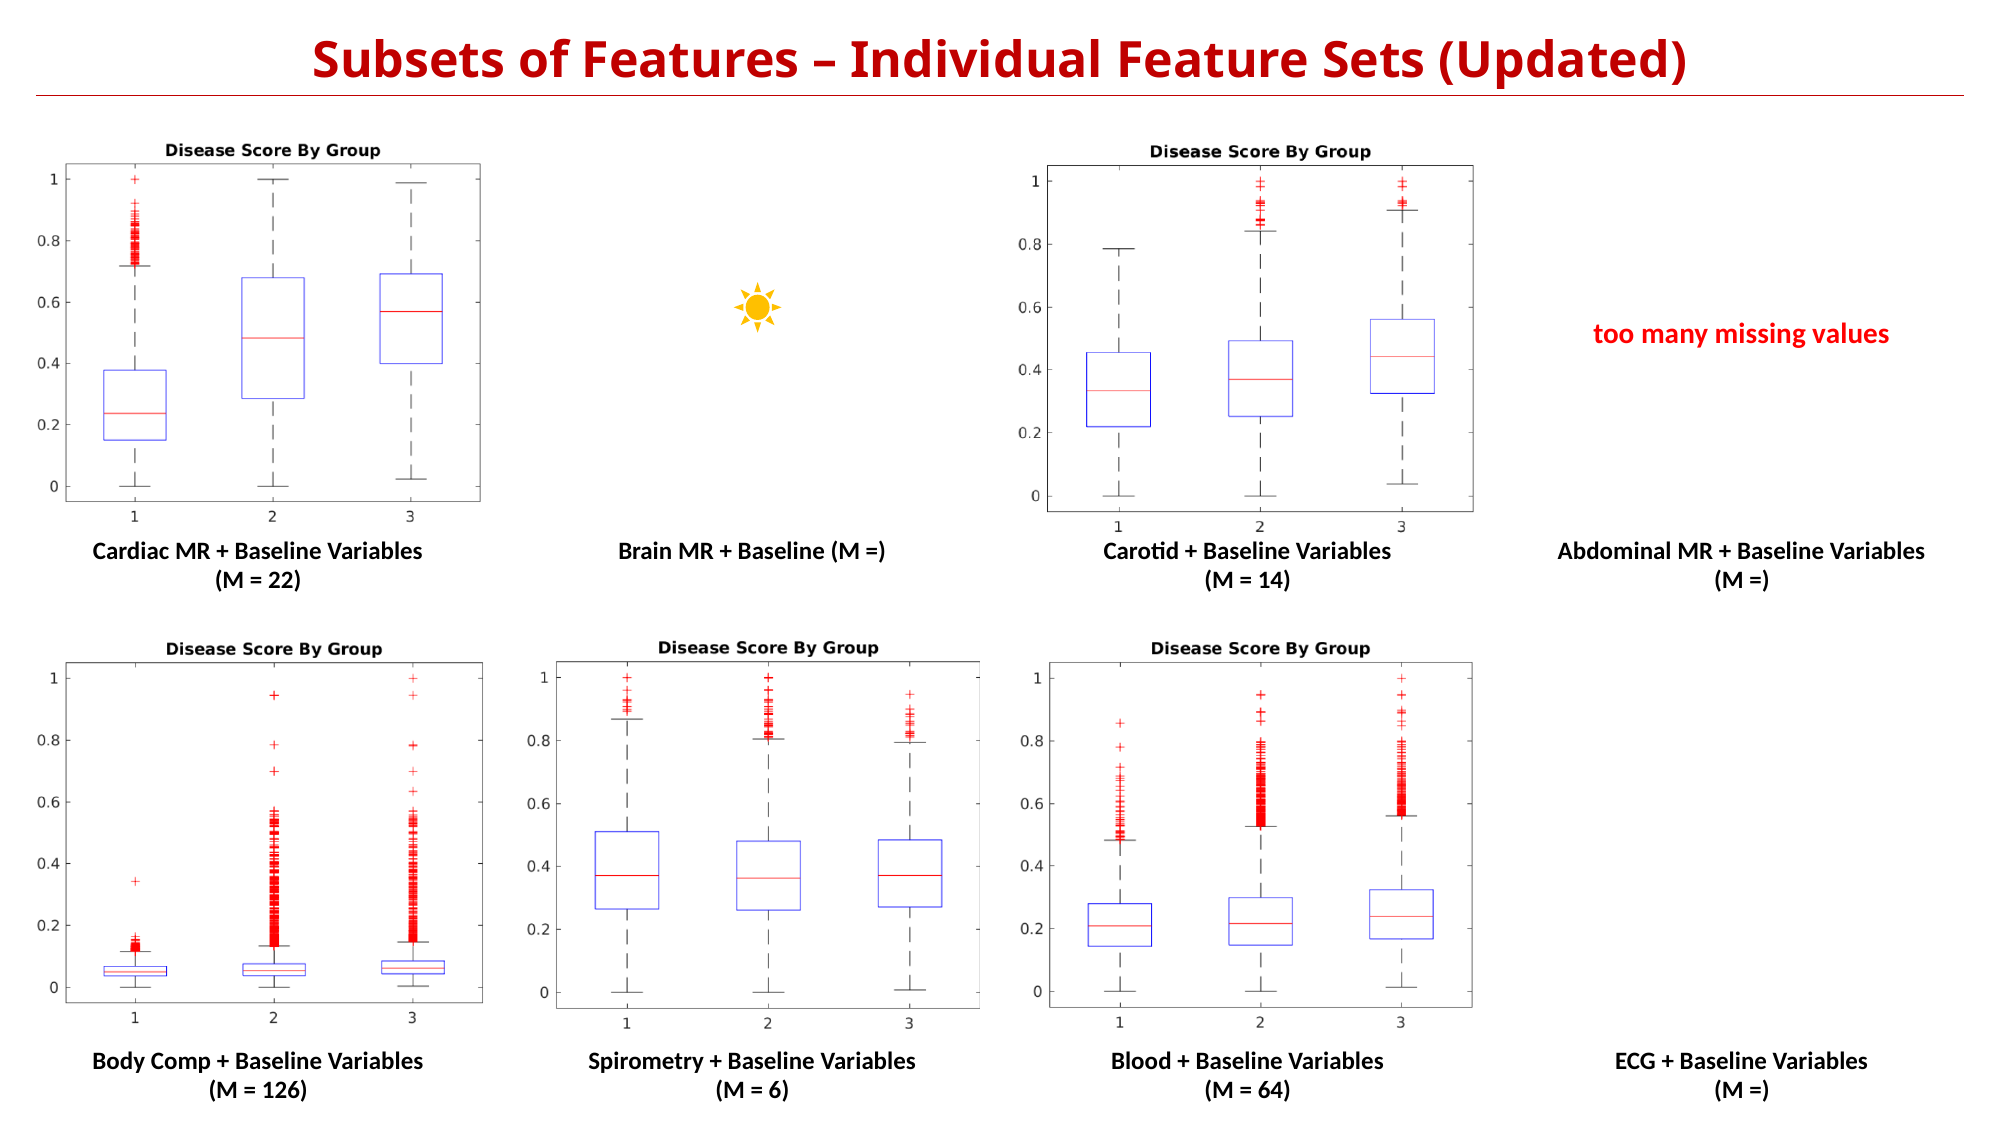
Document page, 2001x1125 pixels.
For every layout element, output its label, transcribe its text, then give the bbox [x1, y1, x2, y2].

picture [1019, 637, 1476, 1029]
text_box ECG + Baseline Variables (M =) [1502, 1044, 1981, 1105]
text_box Carotid + Baseline Variables (M = 14) [1008, 534, 1487, 595]
picture [31, 637, 486, 1029]
text_box Brain MR + Baseline (M =) [513, 534, 992, 565]
text_box Cardiac MR + Baseline Variables (M = 22) [19, 534, 498, 595]
text_box Spirometry + Baseline Variables (M = 6) [513, 1044, 992, 1105]
text_box Blood + Baseline Variables (M = 64) [1008, 1044, 1487, 1105]
picture [31, 142, 486, 523]
text_box [730, 278, 785, 336]
picture [1017, 142, 1477, 535]
text_box too many missing values [1578, 307, 1905, 357]
text_box Abdominal MR + Baseline Variables (M =) [1502, 534, 1981, 595]
picture [525, 637, 980, 1029]
text_box Body Comp + Baseline Variables (M = 126) [19, 1044, 498, 1105]
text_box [0, 9, 2000, 96]
